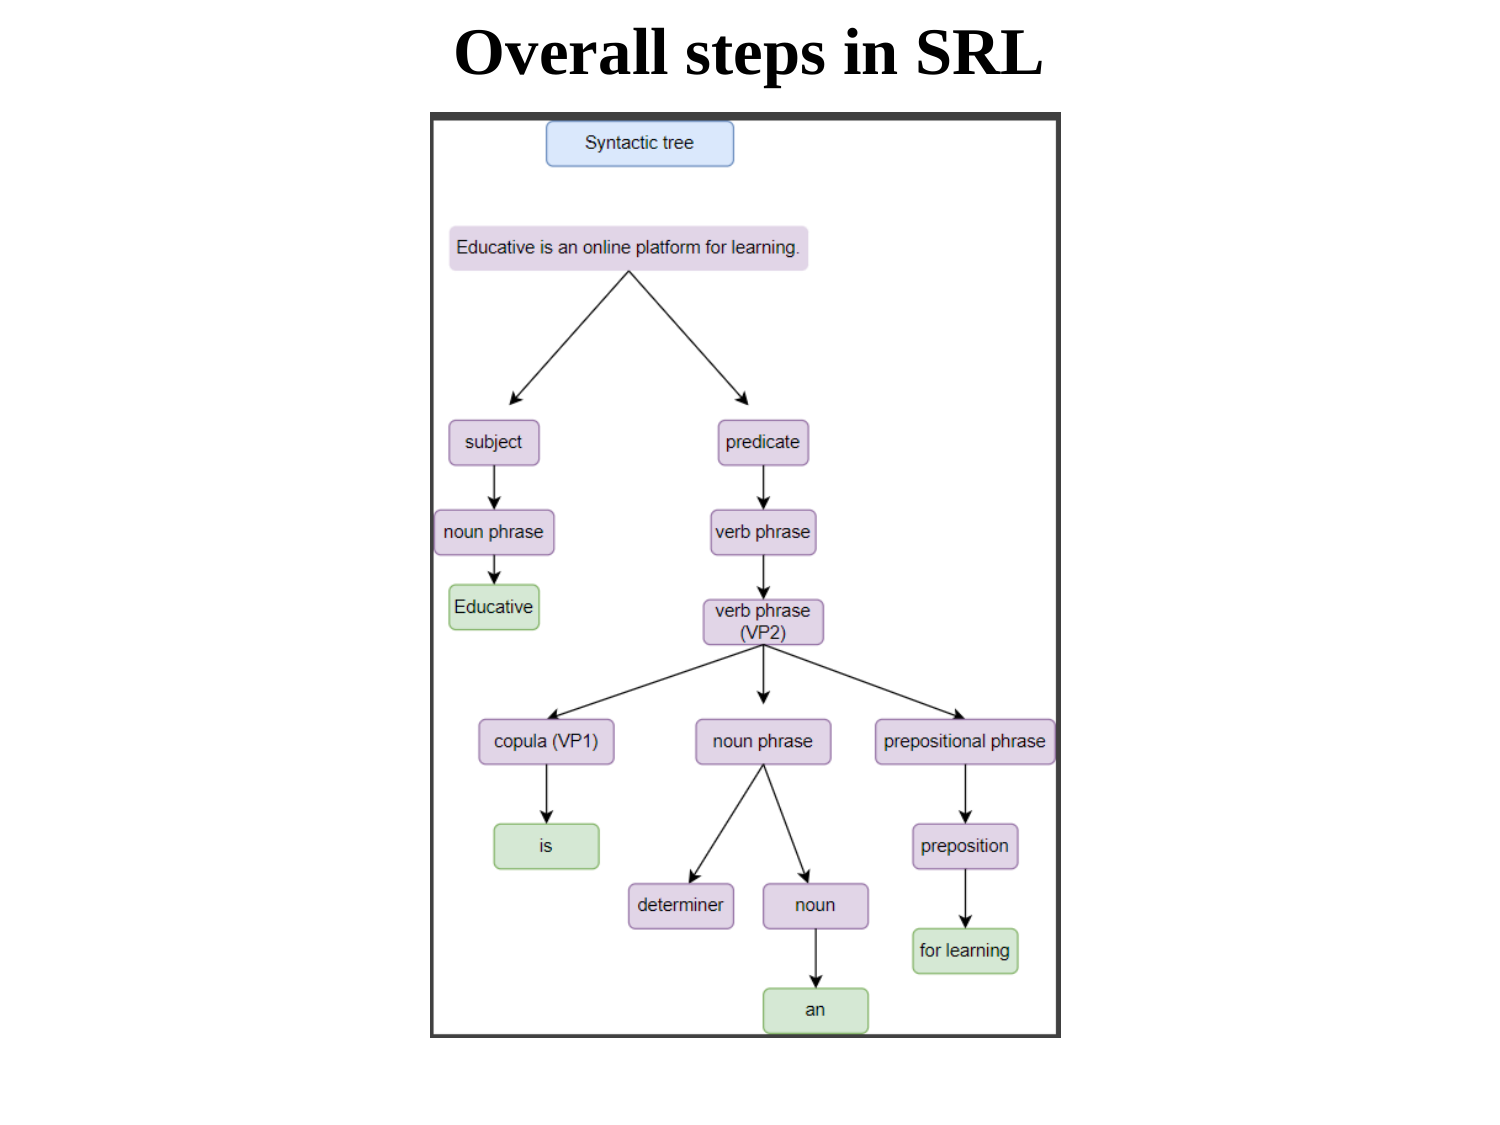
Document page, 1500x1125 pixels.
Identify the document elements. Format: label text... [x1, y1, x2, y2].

title Overall steps in SRL [74, 37, 1426, 138]
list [430, 112, 1061, 1038]
